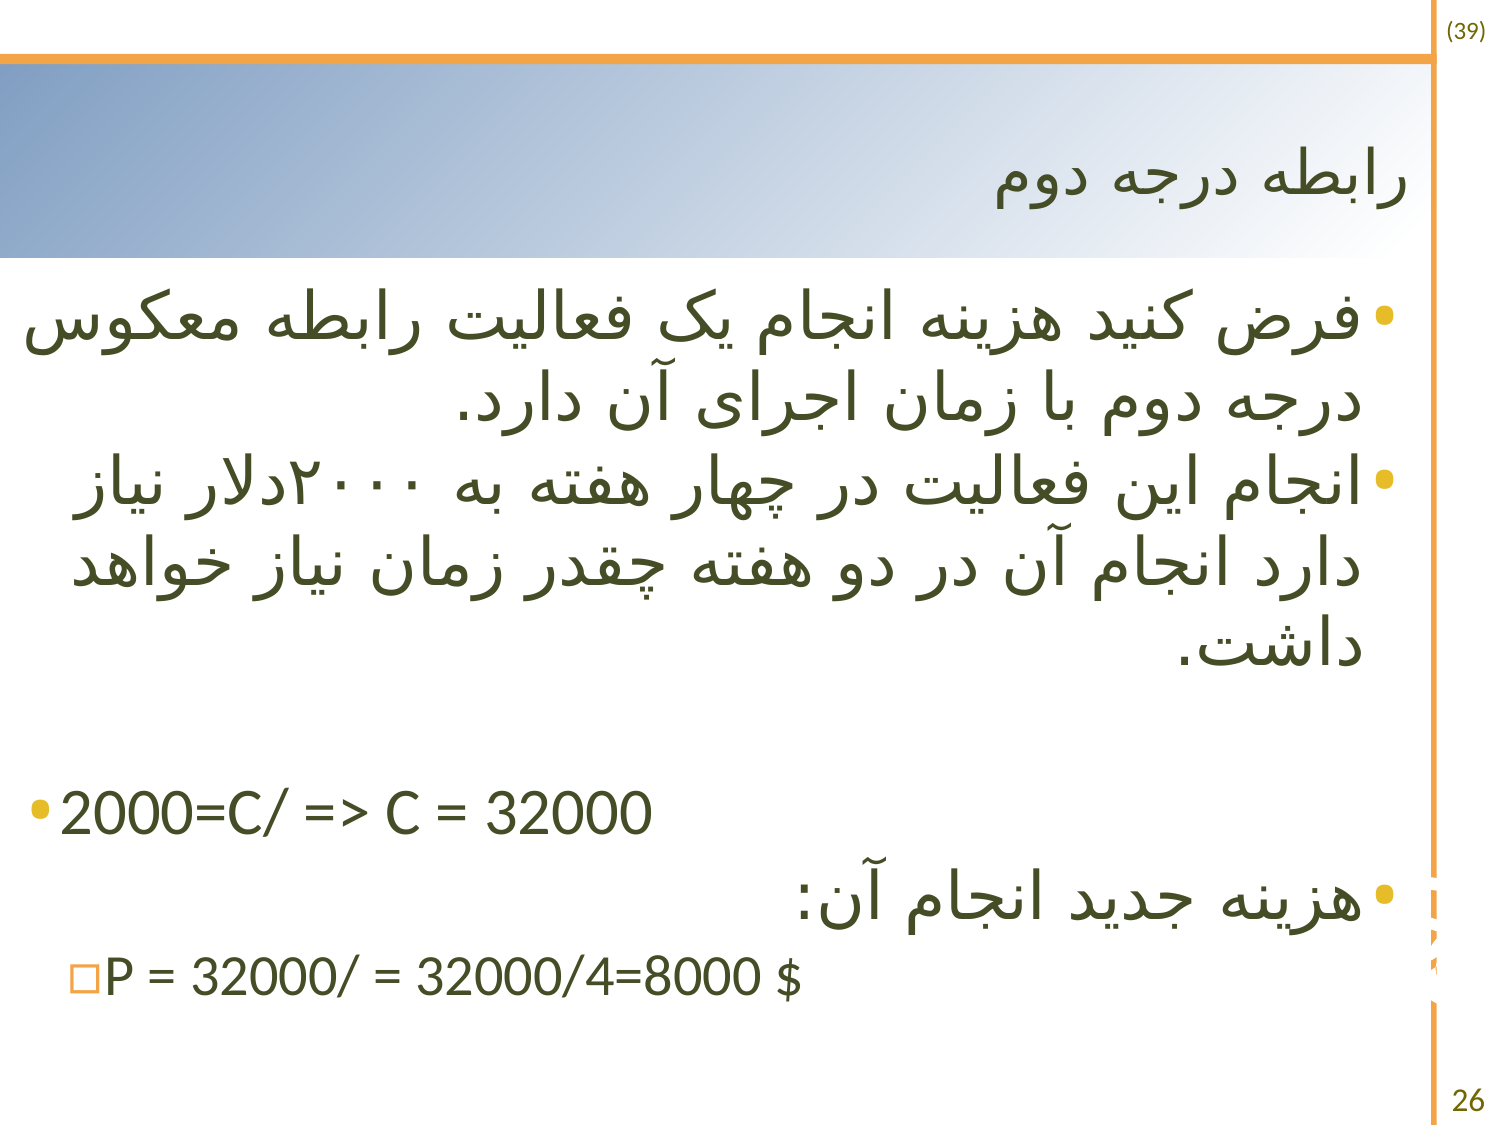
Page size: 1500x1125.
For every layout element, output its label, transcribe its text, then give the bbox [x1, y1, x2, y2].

title رابطه درجه دوم [0, 105, 1425, 234]
slide_number 26 [1413, 1023, 1500, 1125]
